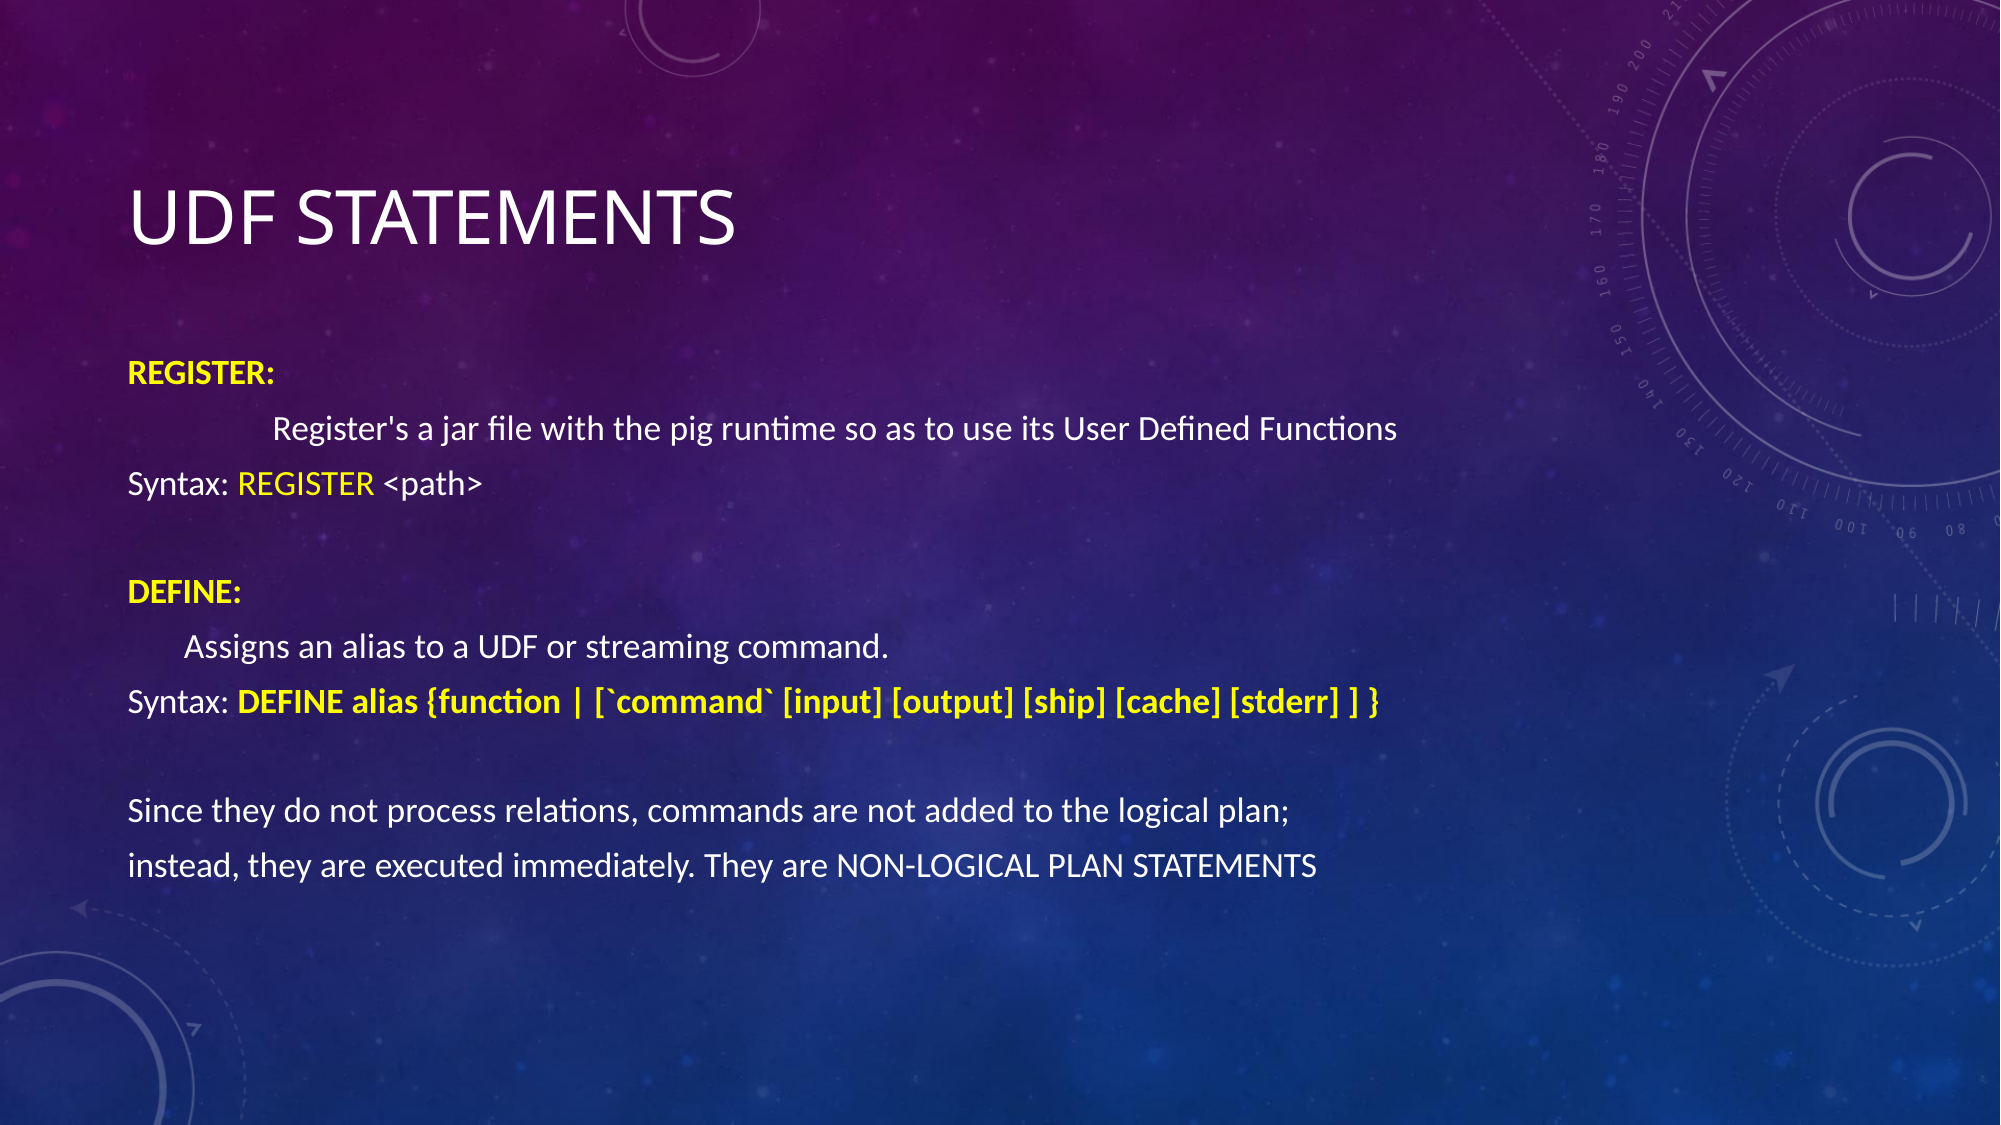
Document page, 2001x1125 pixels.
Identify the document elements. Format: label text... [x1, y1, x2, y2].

title UDF STATEMENTS [85, 76, 1150, 358]
picture [0, 0, 2000, 1125]
text_box REGISTER: Register's a jar file with the pig runtime so as to use its User Defined Functions Syntax: REGISTER <path> DEFINE: Assigns an alias to a UDF or streaming command. Syntax: DEFINE alias {function | [`command` [input] [output] [ship] [cache] [stderr] ] } Since they do not process relations, commands are not added to the logical plan; instead, they are executed immediately. They are NON-LOGICAL PLAN STATEMENTS [125, 335, 1411, 885]
